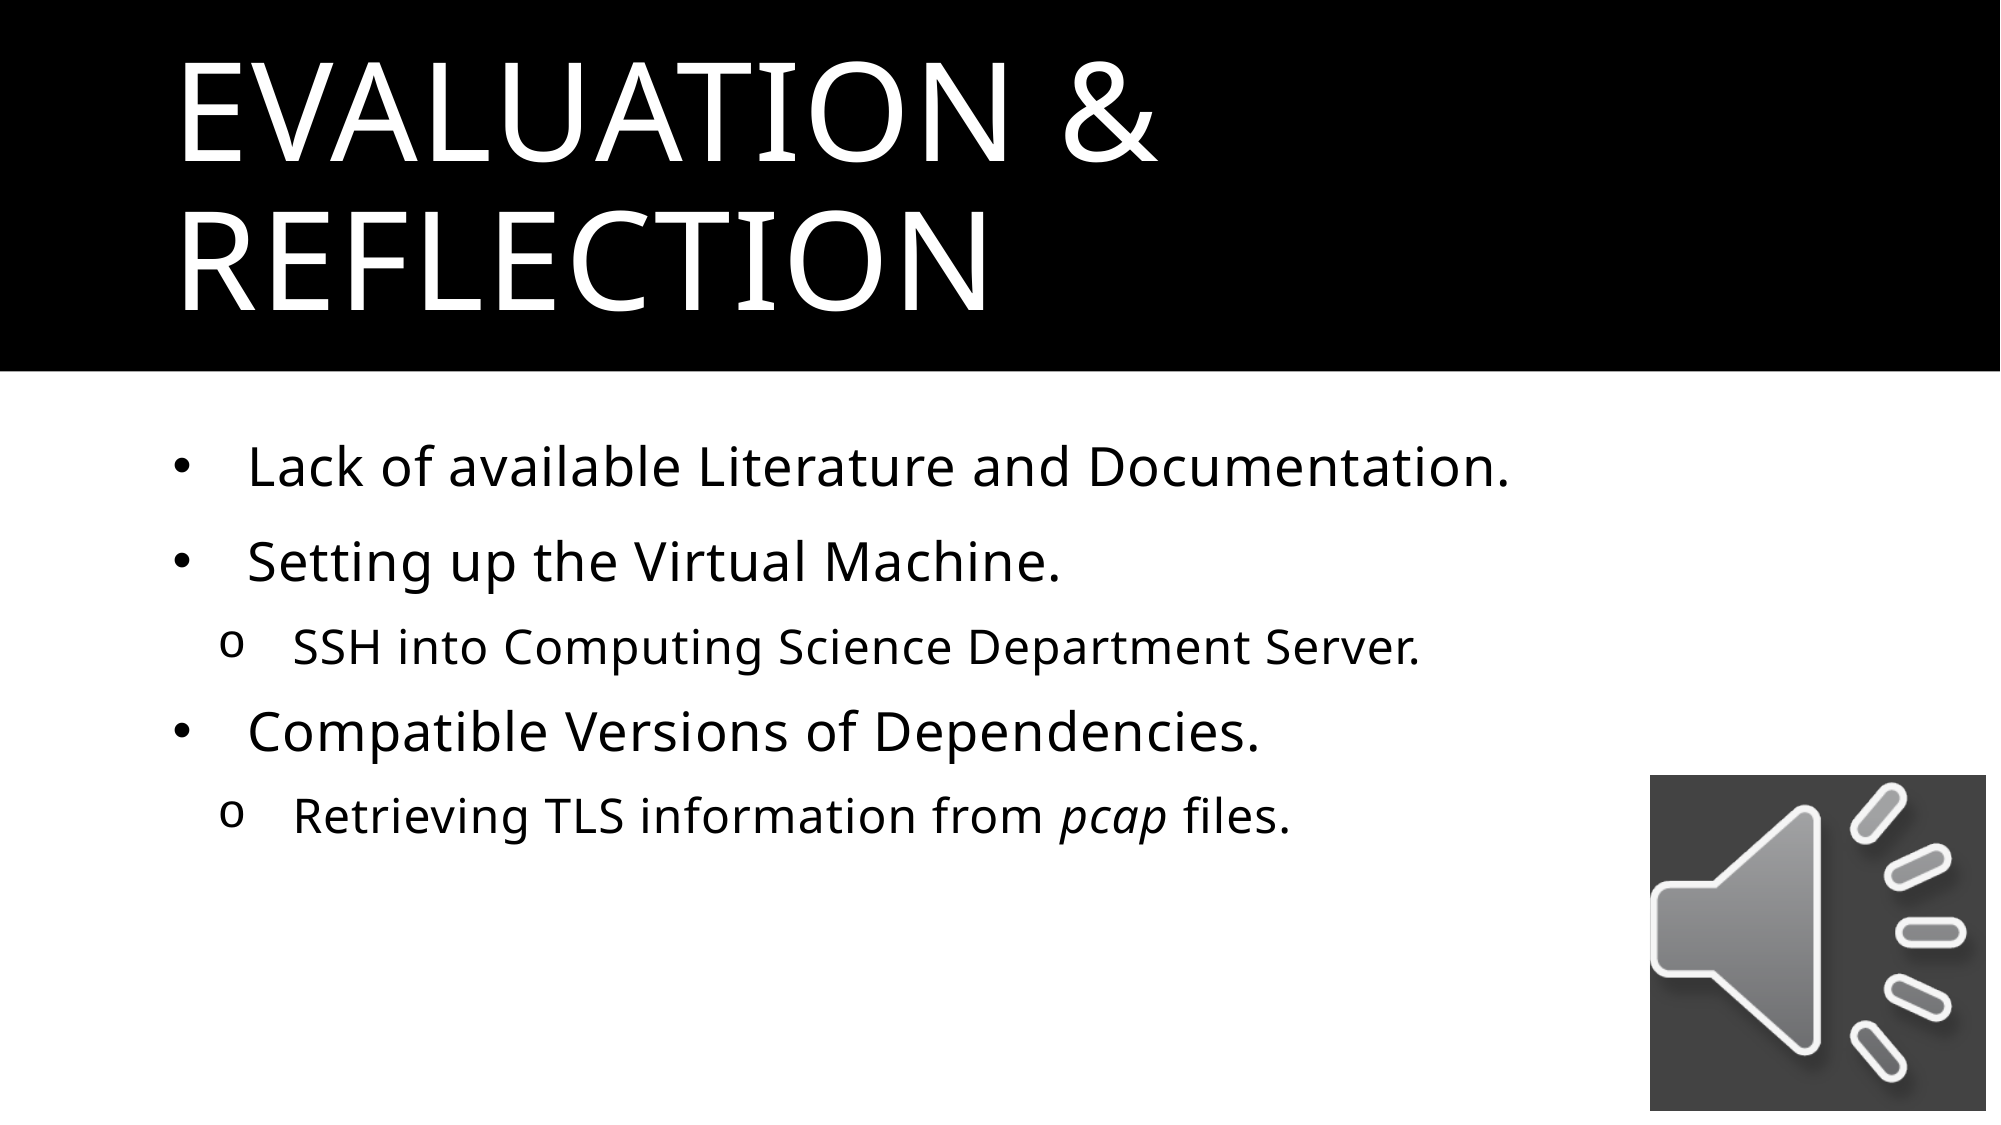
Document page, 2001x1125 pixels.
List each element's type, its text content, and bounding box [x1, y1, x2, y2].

title Evaluation & Reflection [157, 52, 1842, 332]
picture [1648, 773, 1987, 1112]
list Lack of available Literature and Documentation. Setting up the Virtual Machine. SSH into Computing Science Department Server. Compatible Versions of Dependencies. Retrieving TLS information from pcap files. [157, 424, 1842, 1014]
